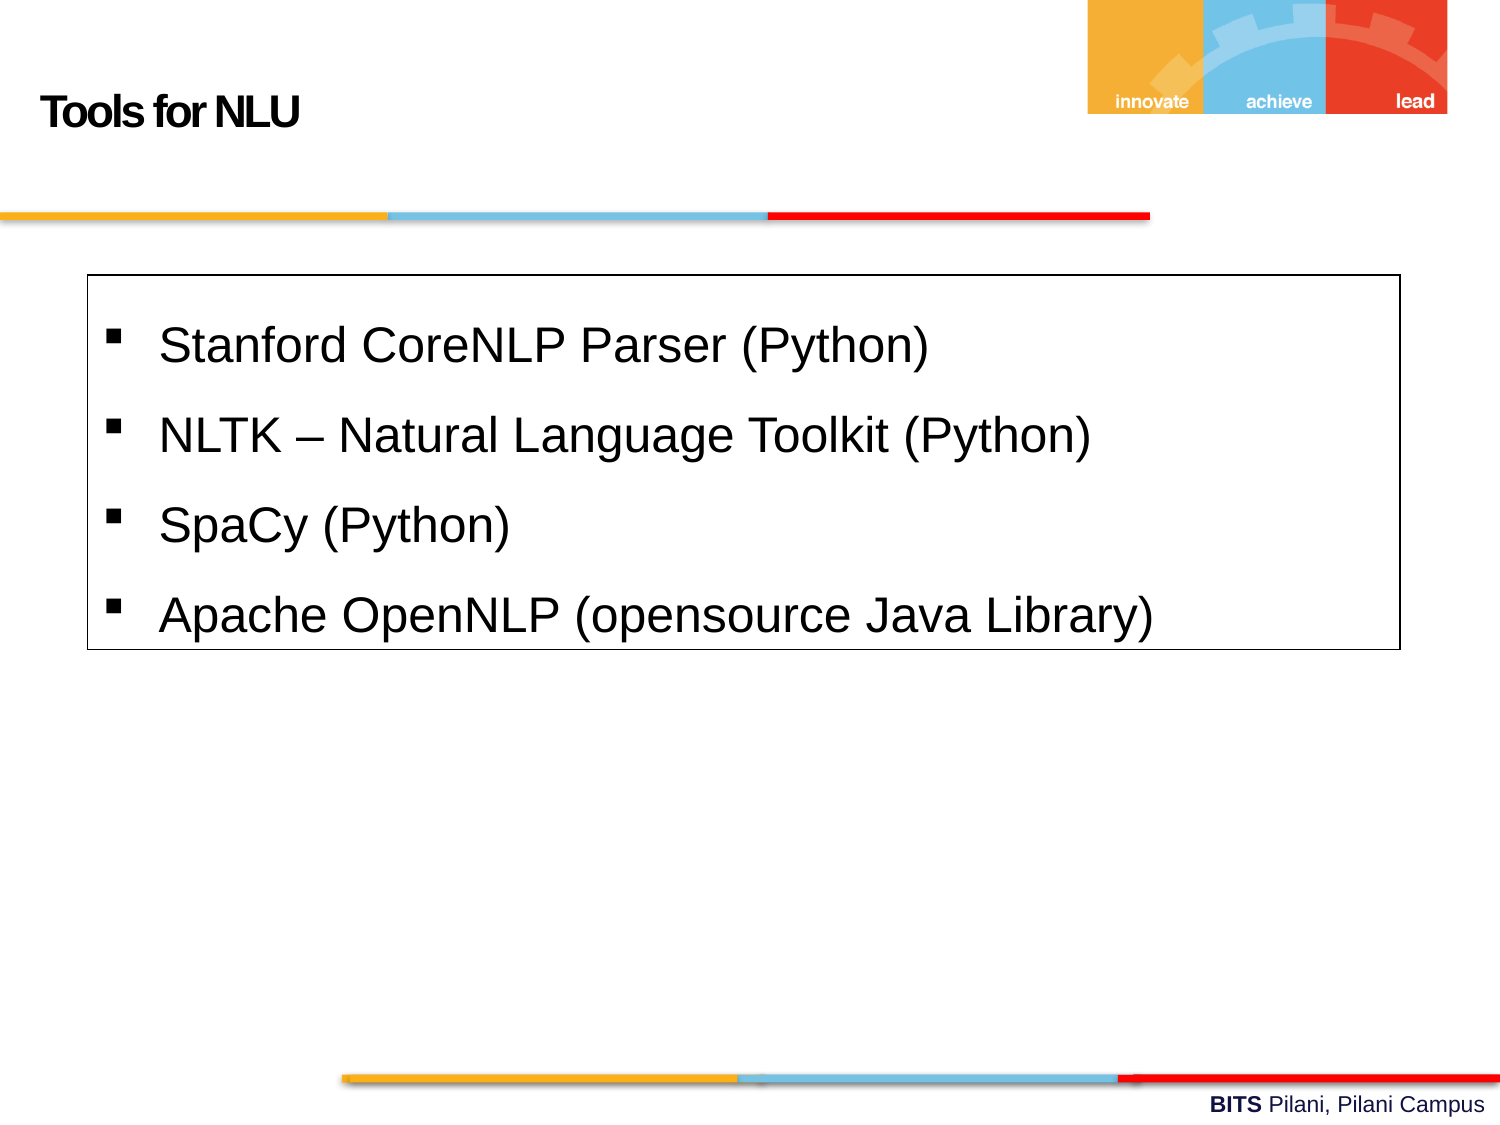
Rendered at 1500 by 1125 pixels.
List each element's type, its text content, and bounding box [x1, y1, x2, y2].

text_box Stanford CoreNLP Parser (Python) NLTK – Natural Language Toolkit (Python) SpaCy (Python) Apache OpenNLP (opensource Java Library) [87, 274, 1400, 650]
list Tools for NLU [24, 4, 1063, 193]
picture [1087, 0, 1448, 114]
